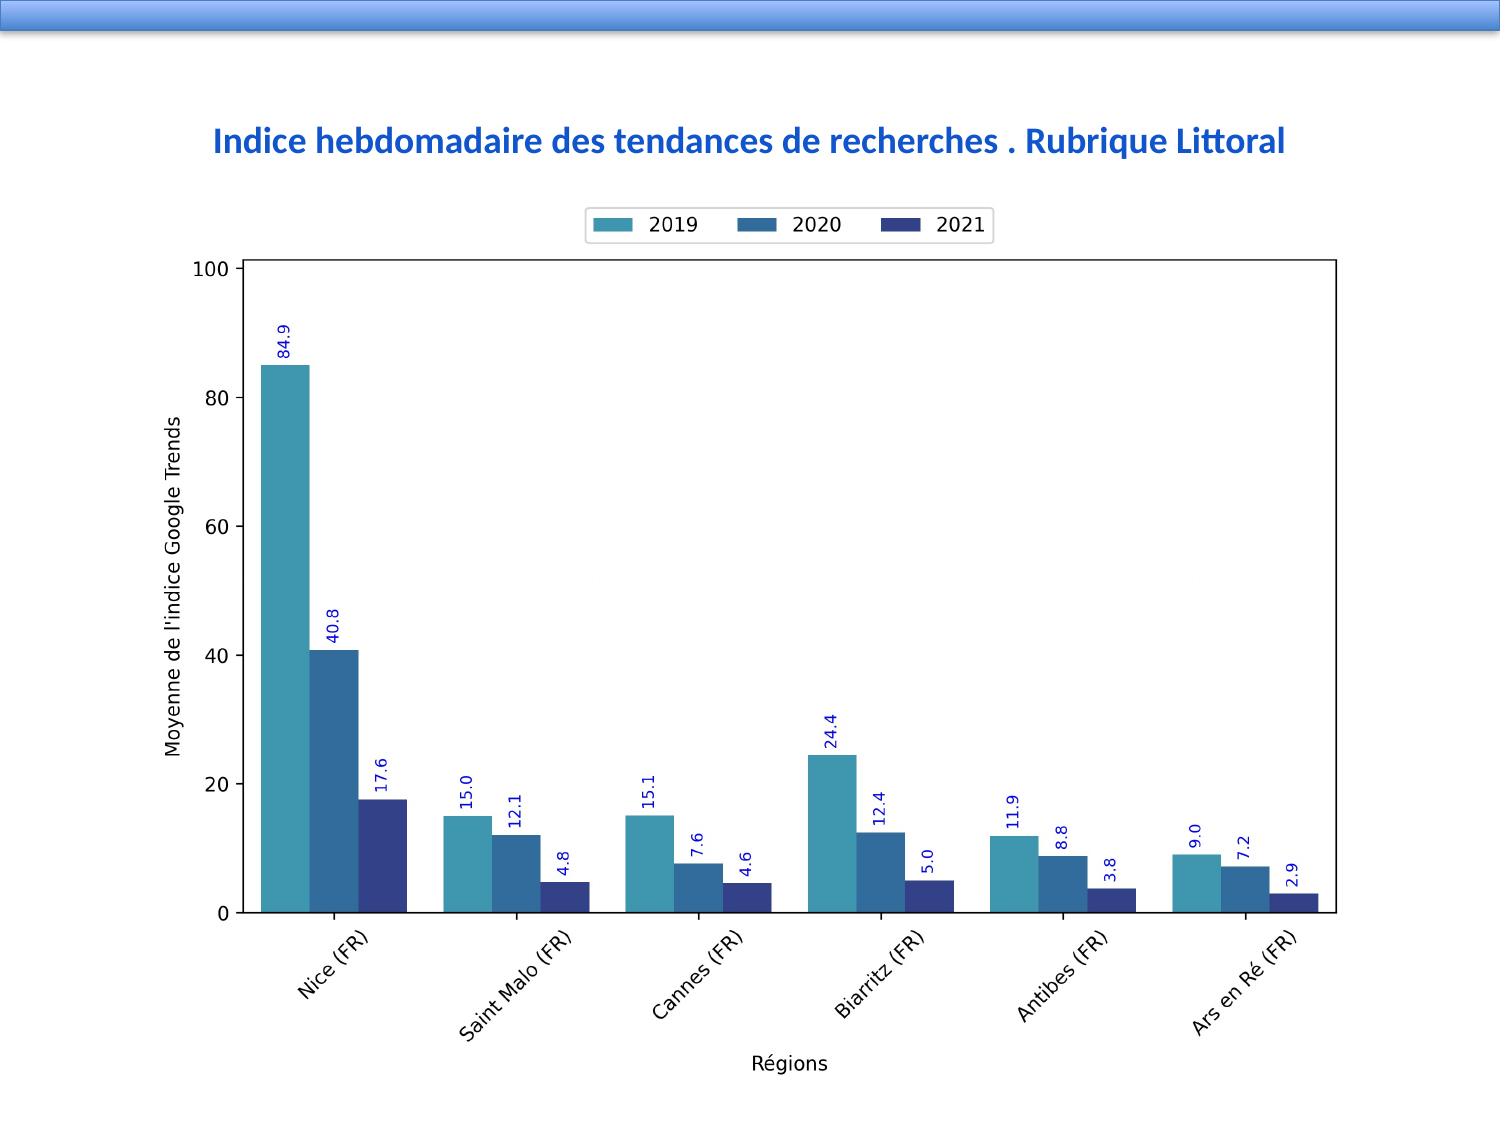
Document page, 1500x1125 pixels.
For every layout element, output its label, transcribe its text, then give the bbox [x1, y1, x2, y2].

text_box [0, 0, 1500, 31]
title Indice hebdomadaire des tendances de recherches . Rubrique Littoral [75, 45, 1425, 233]
picture [149, 194, 1351, 1088]
